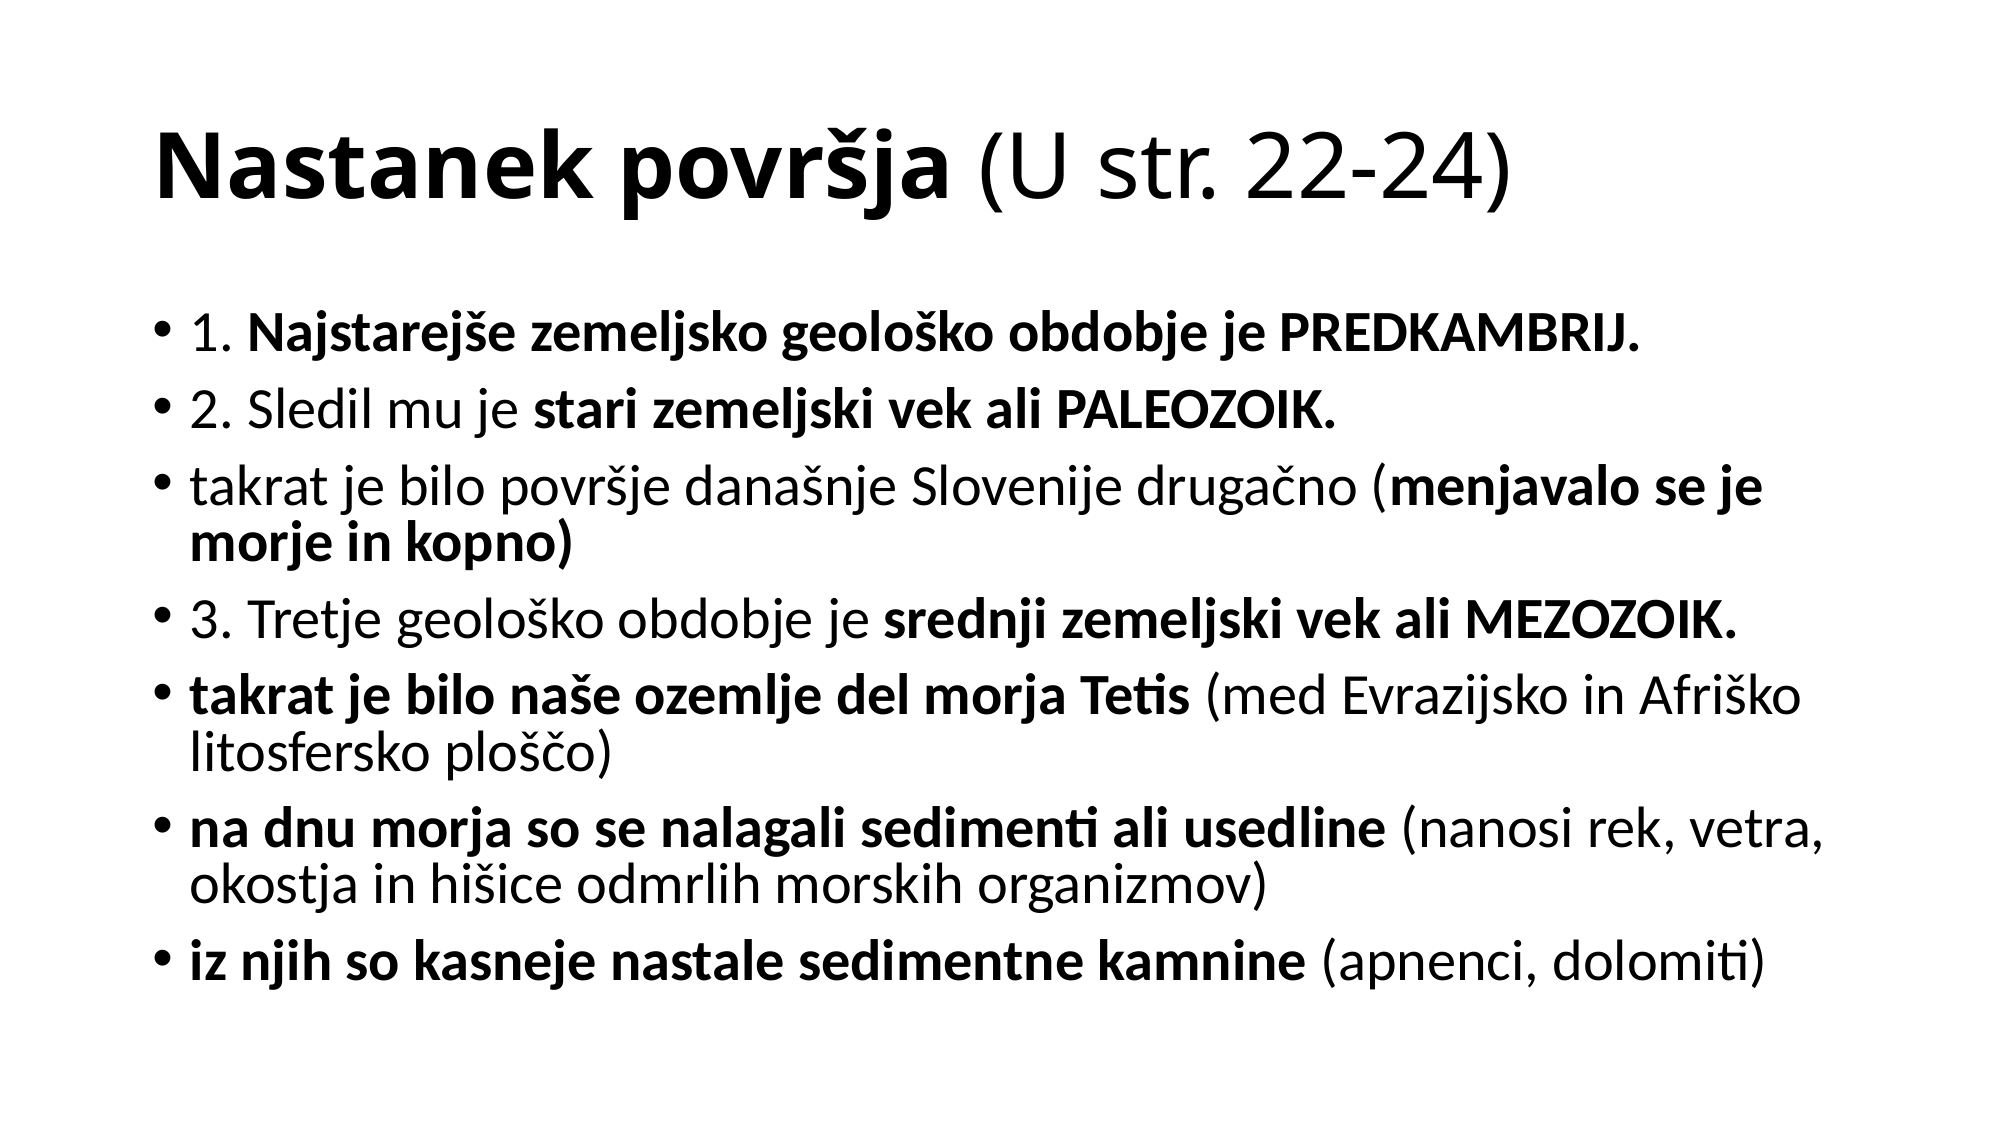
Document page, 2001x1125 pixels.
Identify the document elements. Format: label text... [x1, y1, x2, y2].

list 1. Najstarejše zemeljsko geološko obdobje je PREDKAMBRIJ. 2. Sledil mu je stari zemeljski vek ali PALEOZOIK. takrat je bilo površje današnje Slovenije drugačno (menjavalo se je morje in kopno) 3. Tretje geološko obdobje je srednji zemeljski vek ali MEZOZOIK. takrat je bilo naše ozemlje del morja Tetis (med Evrazijsko in Afriško litosfersko ploščo) na dnu morja so se nalagali sedimenti ali usedline (nanosi rek, vetra, okostja in hišice odmrlih morskih organizmov) iz njih so kasneje nastale sedimentne kamnine (apnenci, dolomiti) [137, 299, 1863, 1014]
title Nastanek površja (U str. 22-24) [137, 59, 1863, 278]
